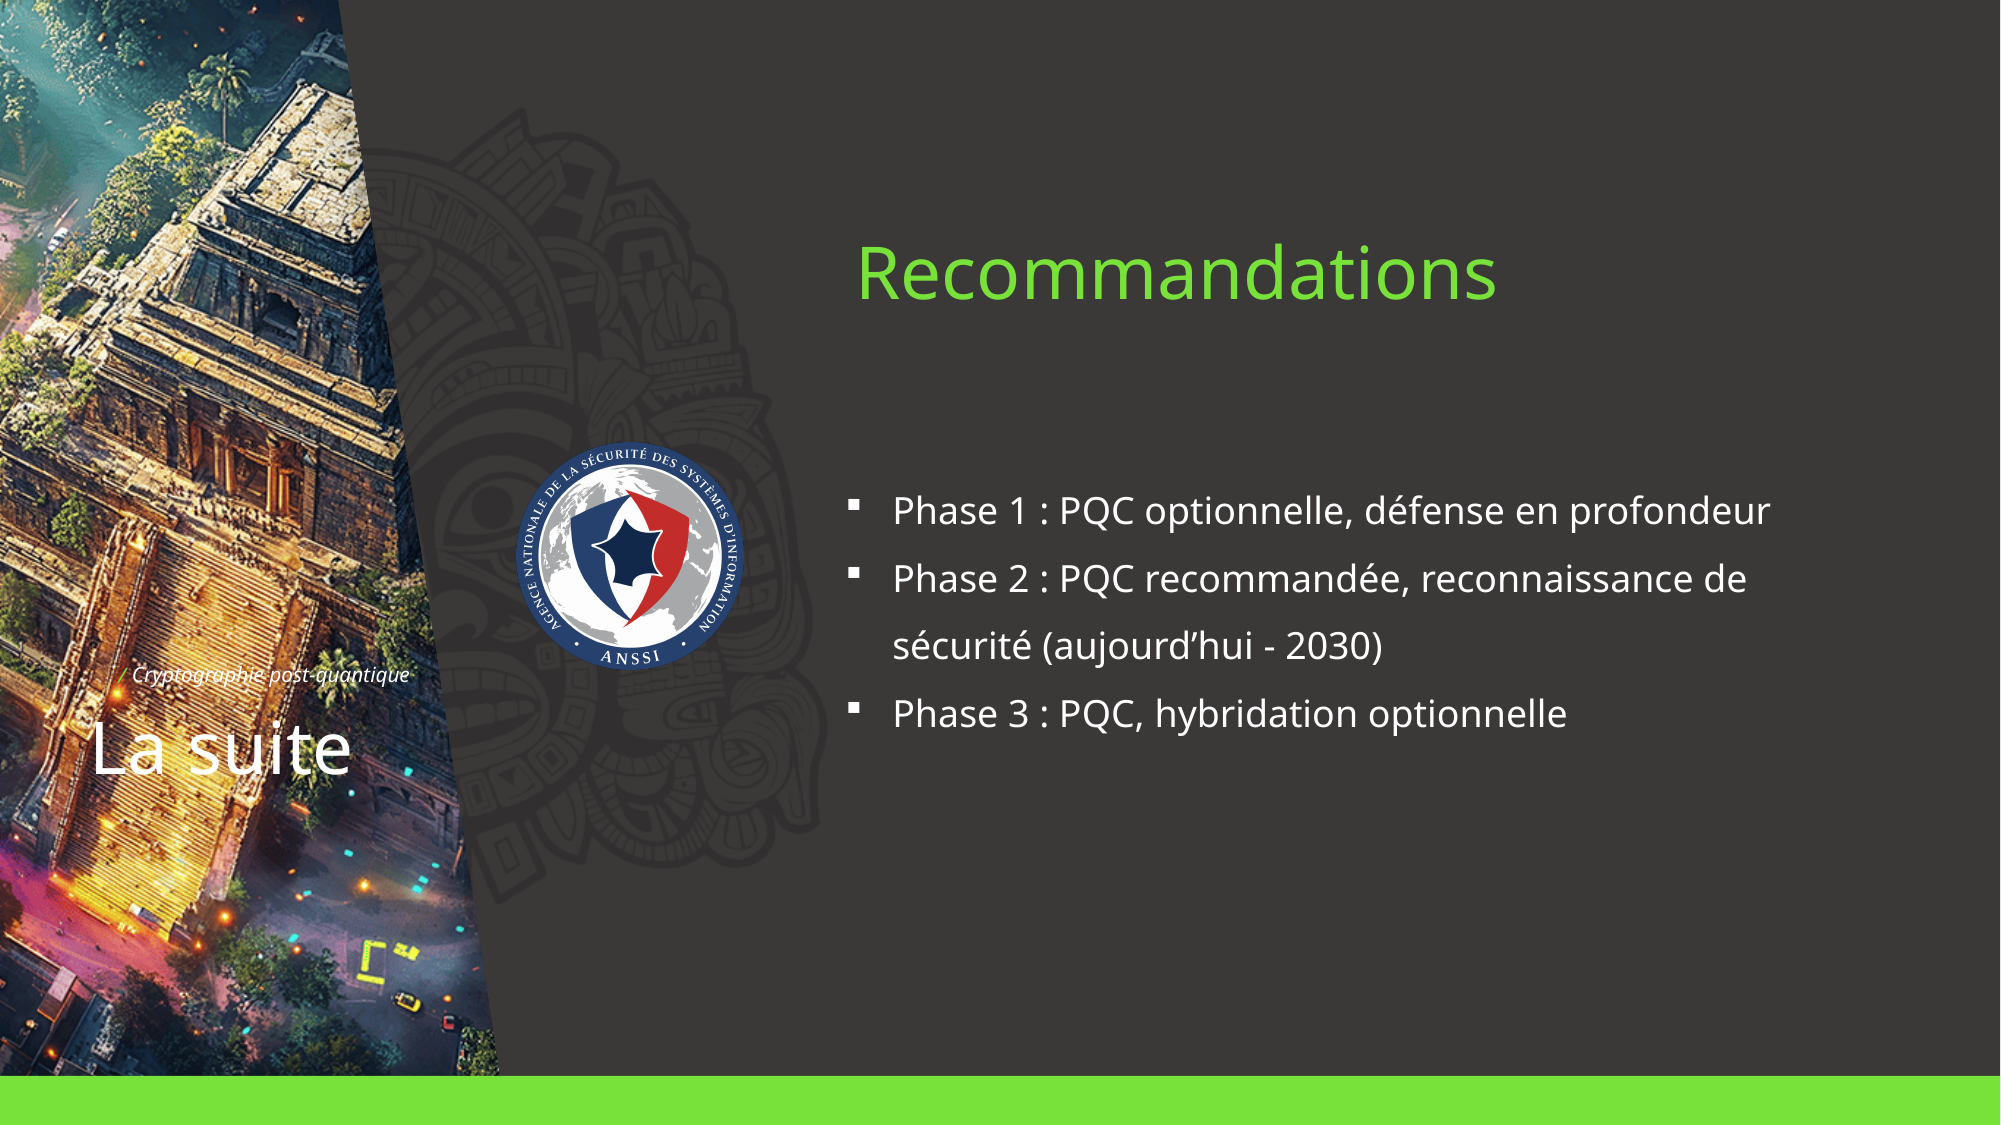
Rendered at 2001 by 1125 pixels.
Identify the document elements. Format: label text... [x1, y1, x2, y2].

text_box Recommandations [840, 219, 1923, 322]
picture [0, 0, 499, 1075]
text_box La suite [74, 694, 370, 797]
picture [516, 442, 744, 670]
text_box Phase 1 : PQC optionnelle, défense en profondeur Phase 2 : PQC recommandée, reconnaissance de sécurité (aujourd’hui - 2030) Phase 3 : PQC, hybridation optionnelle [830, 457, 1913, 810]
text_box / Cryptographie post-quantique [103, 654, 425, 694]
